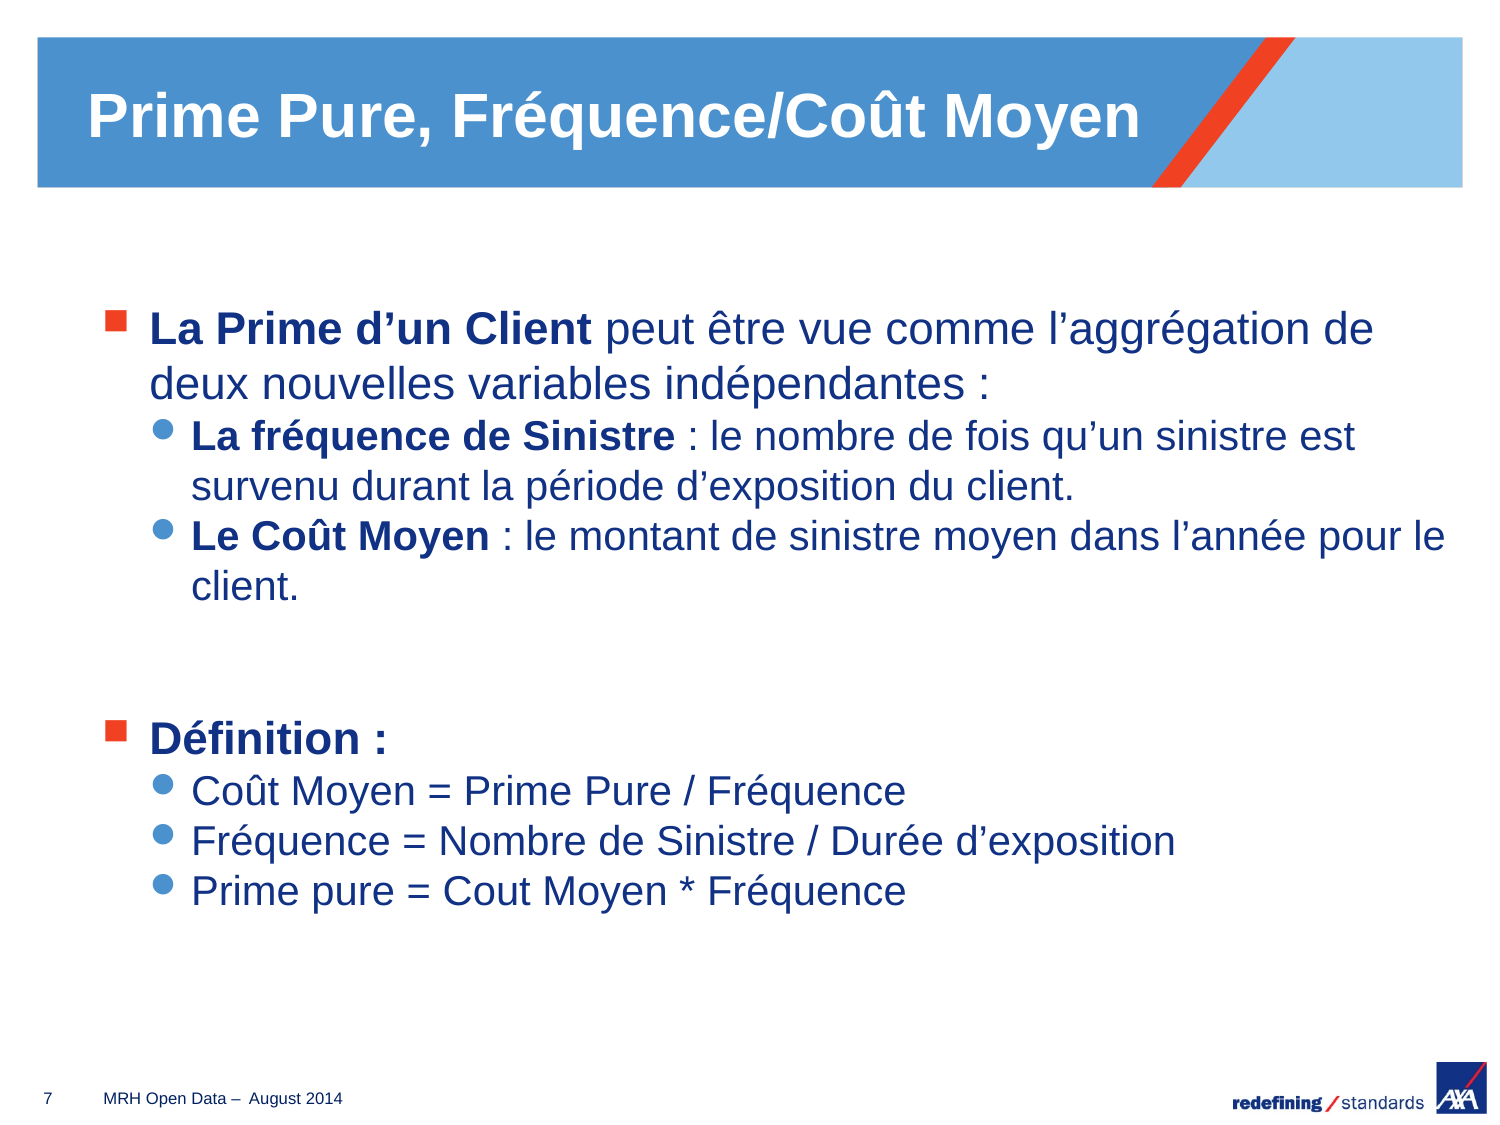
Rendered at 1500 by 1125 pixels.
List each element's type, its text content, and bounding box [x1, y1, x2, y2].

text_box La Prime d’un Client peut être vue comme l’aggrégation de deux nouvelles variables indépendantes : La fréquence de Sinistre : le nombre de fois qu’un sinistre est survenu durant la période d’exposition du client. Le Coût Moyen : le montant de sinistre moyen dans l’année pour le client. Définition : Coût Moyen = Prime Pure / Fréquence Fréquence = Nombre de Sinistre / Durée d’exposition Prime pure = Cout Moyen * Fréquence [87, 212, 1463, 1000]
picture [1233, 1062, 1487, 1114]
footer MRH Open Data – August 2014 [88, 1080, 562, 1116]
slide_number 7 [37, 1080, 88, 1116]
title Prime Pure, Fréquence/Coût Moyen [87, 37, 1226, 188]
